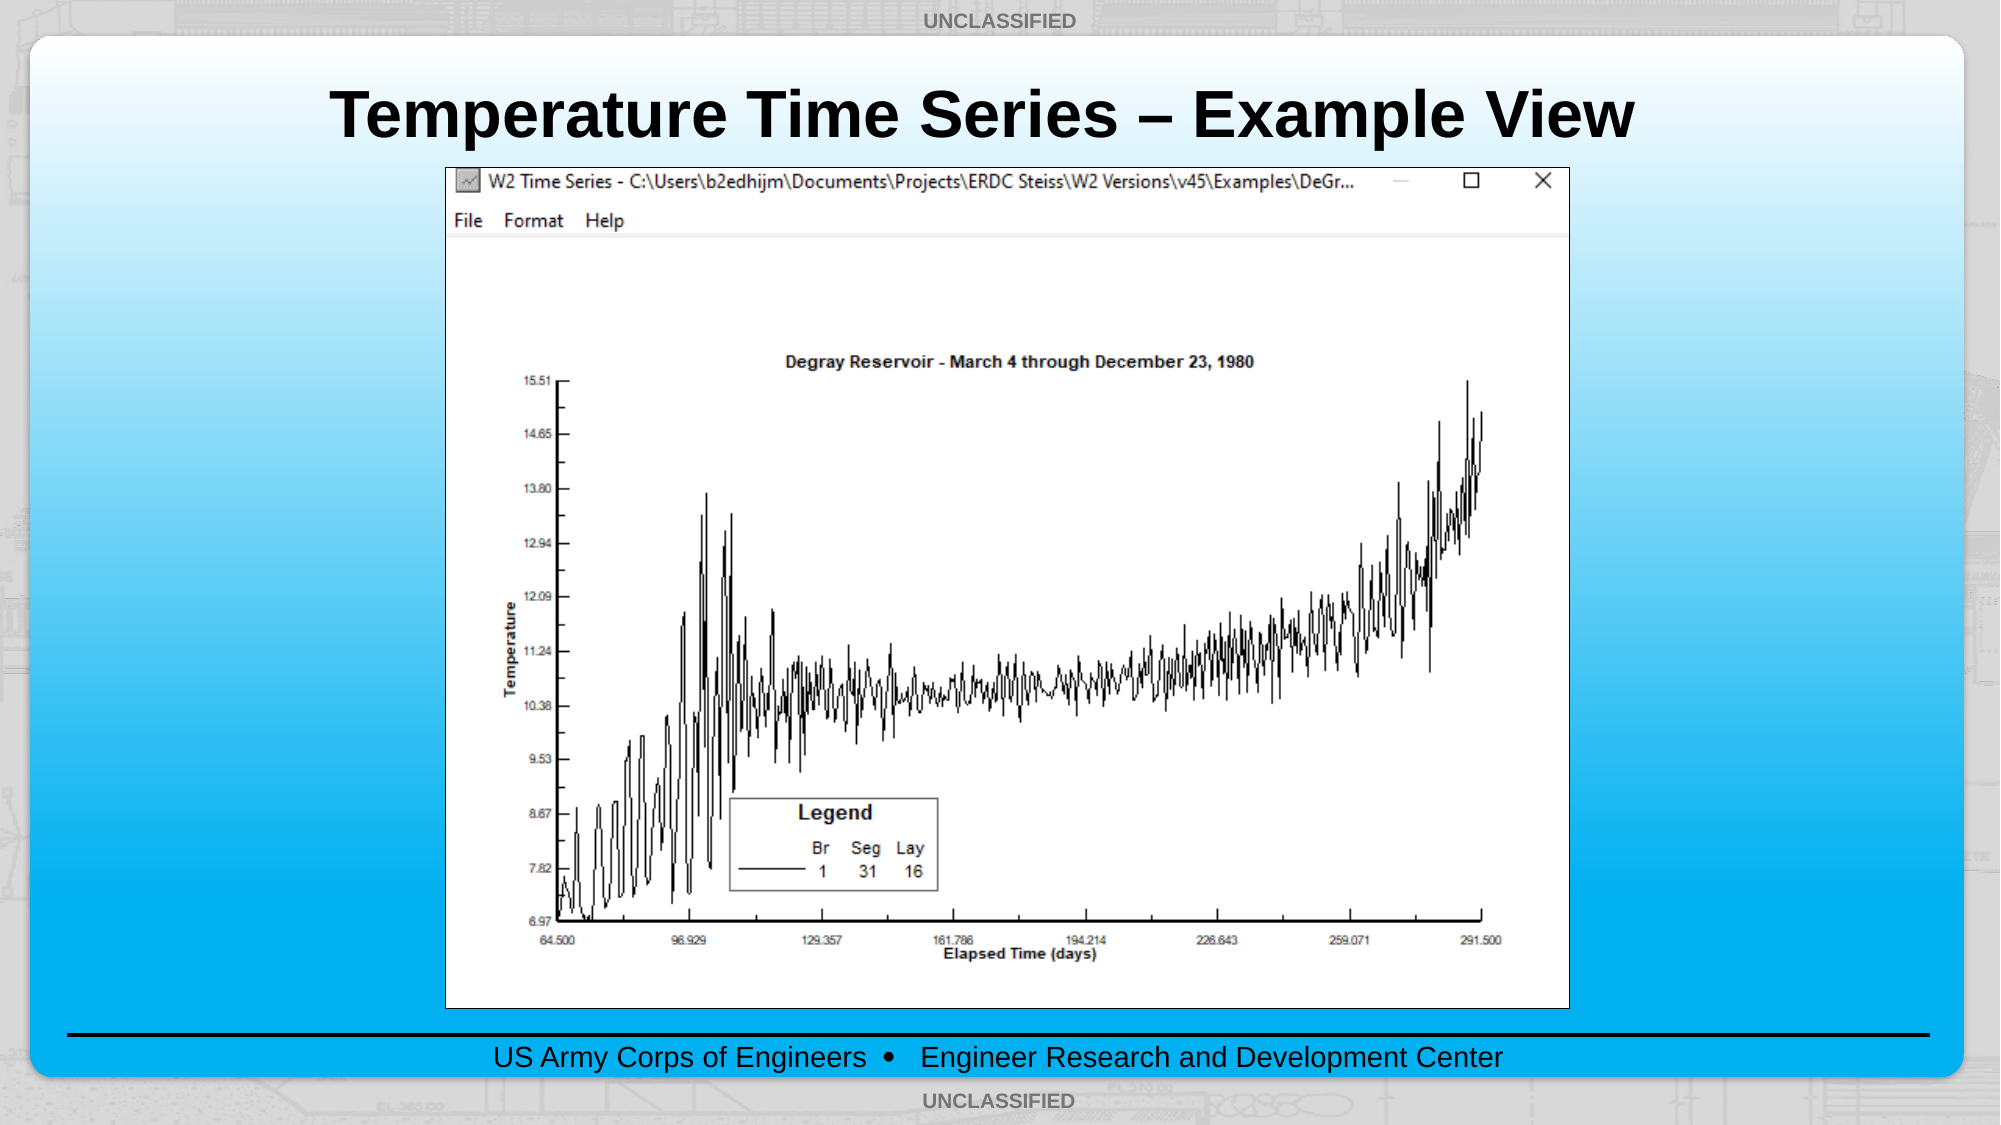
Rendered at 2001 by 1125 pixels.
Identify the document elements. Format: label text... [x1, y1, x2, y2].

picture [0, 0, 2000, 1125]
title Temperature Time Series – Example View [66, 44, 1901, 178]
